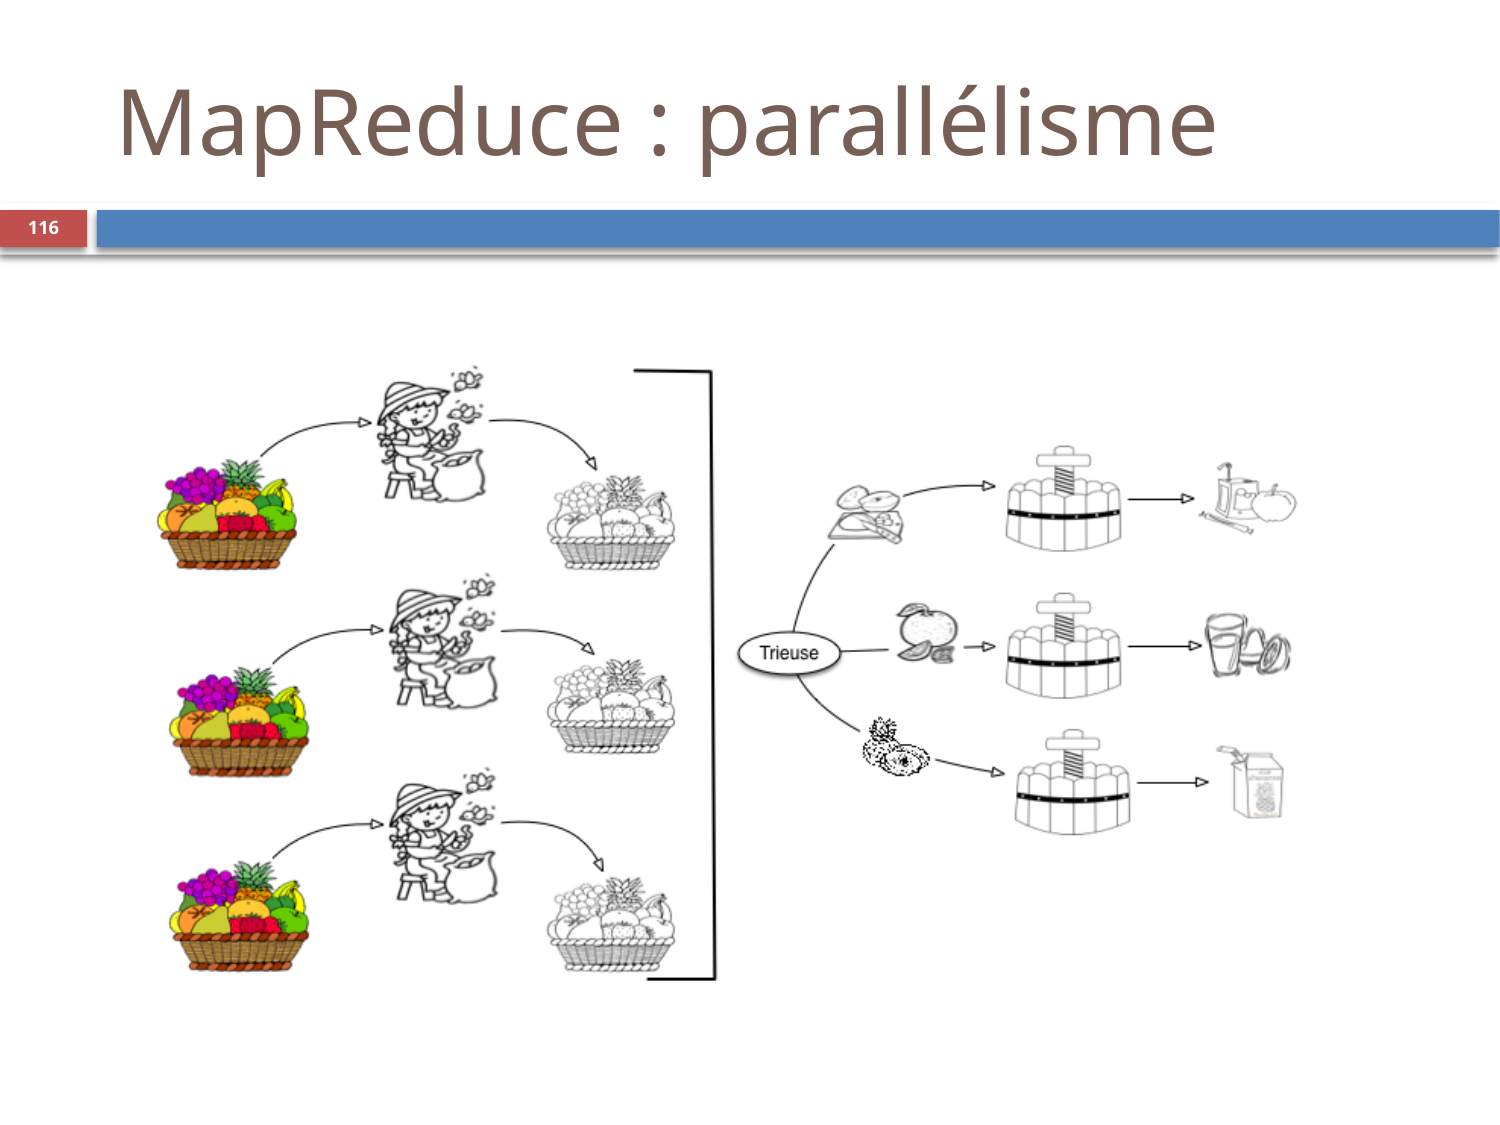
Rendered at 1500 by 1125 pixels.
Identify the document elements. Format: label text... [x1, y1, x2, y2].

picture [156, 363, 1299, 984]
text_box MapReduce : parallélisme [100, 37, 1438, 200]
text_box ‹#› [0, 208, 88, 249]
